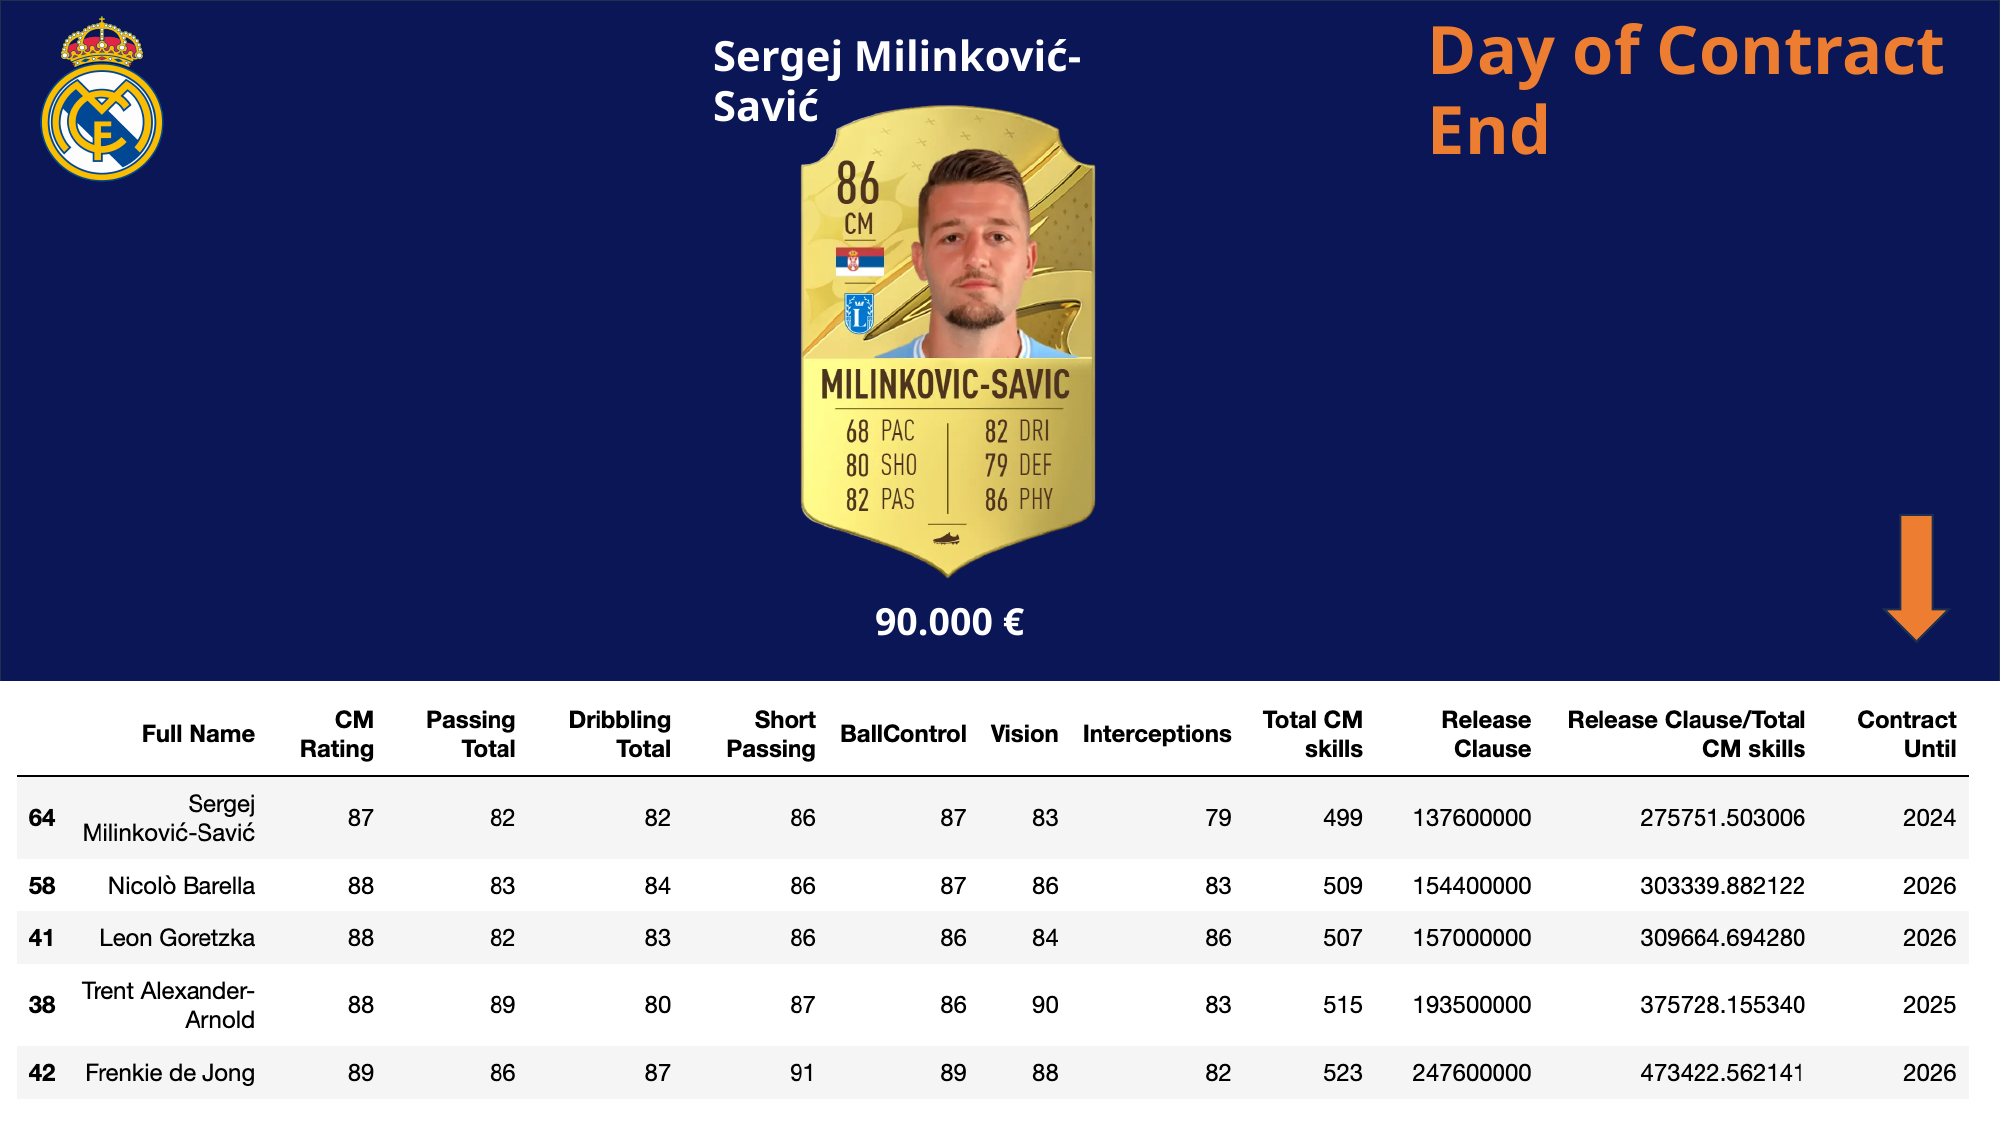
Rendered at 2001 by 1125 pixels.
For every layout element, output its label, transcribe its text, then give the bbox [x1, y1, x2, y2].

picture [40, 16, 164, 182]
text_box Day of Contract End [1413, 0, 1996, 220]
picture [754, 76, 1140, 579]
text_box 90.000 € [859, 590, 1162, 680]
picture [0, 680, 2000, 1125]
text_box [0, 0, 2000, 680]
text_box [1884, 514, 1949, 642]
text_box Sergej Milinković-Savić [698, 21, 1196, 137]
